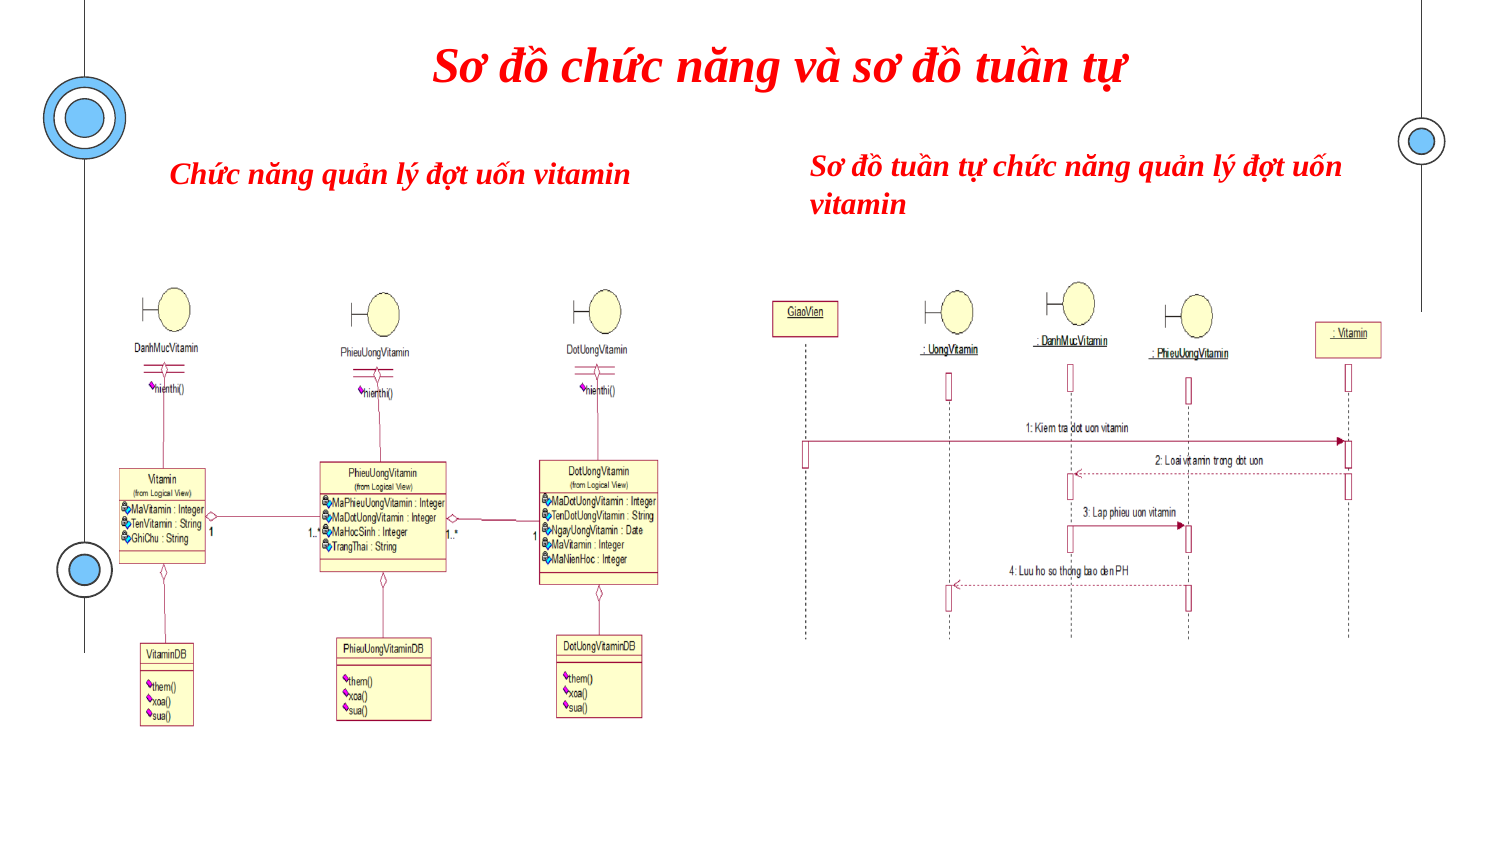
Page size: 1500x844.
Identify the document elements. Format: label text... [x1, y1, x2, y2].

text_box Sơ đồ tuần tự chức năng quản lý đợt uốn vitamin [795, 138, 1367, 265]
text_box Sơ đồ chức năng và sơ đồ tuần tự [417, 25, 1142, 100]
picture [749, 266, 1396, 714]
picture [119, 266, 663, 753]
subtitle Chức năng quản lý đợt uốn vitamin [154, 138, 741, 230]
